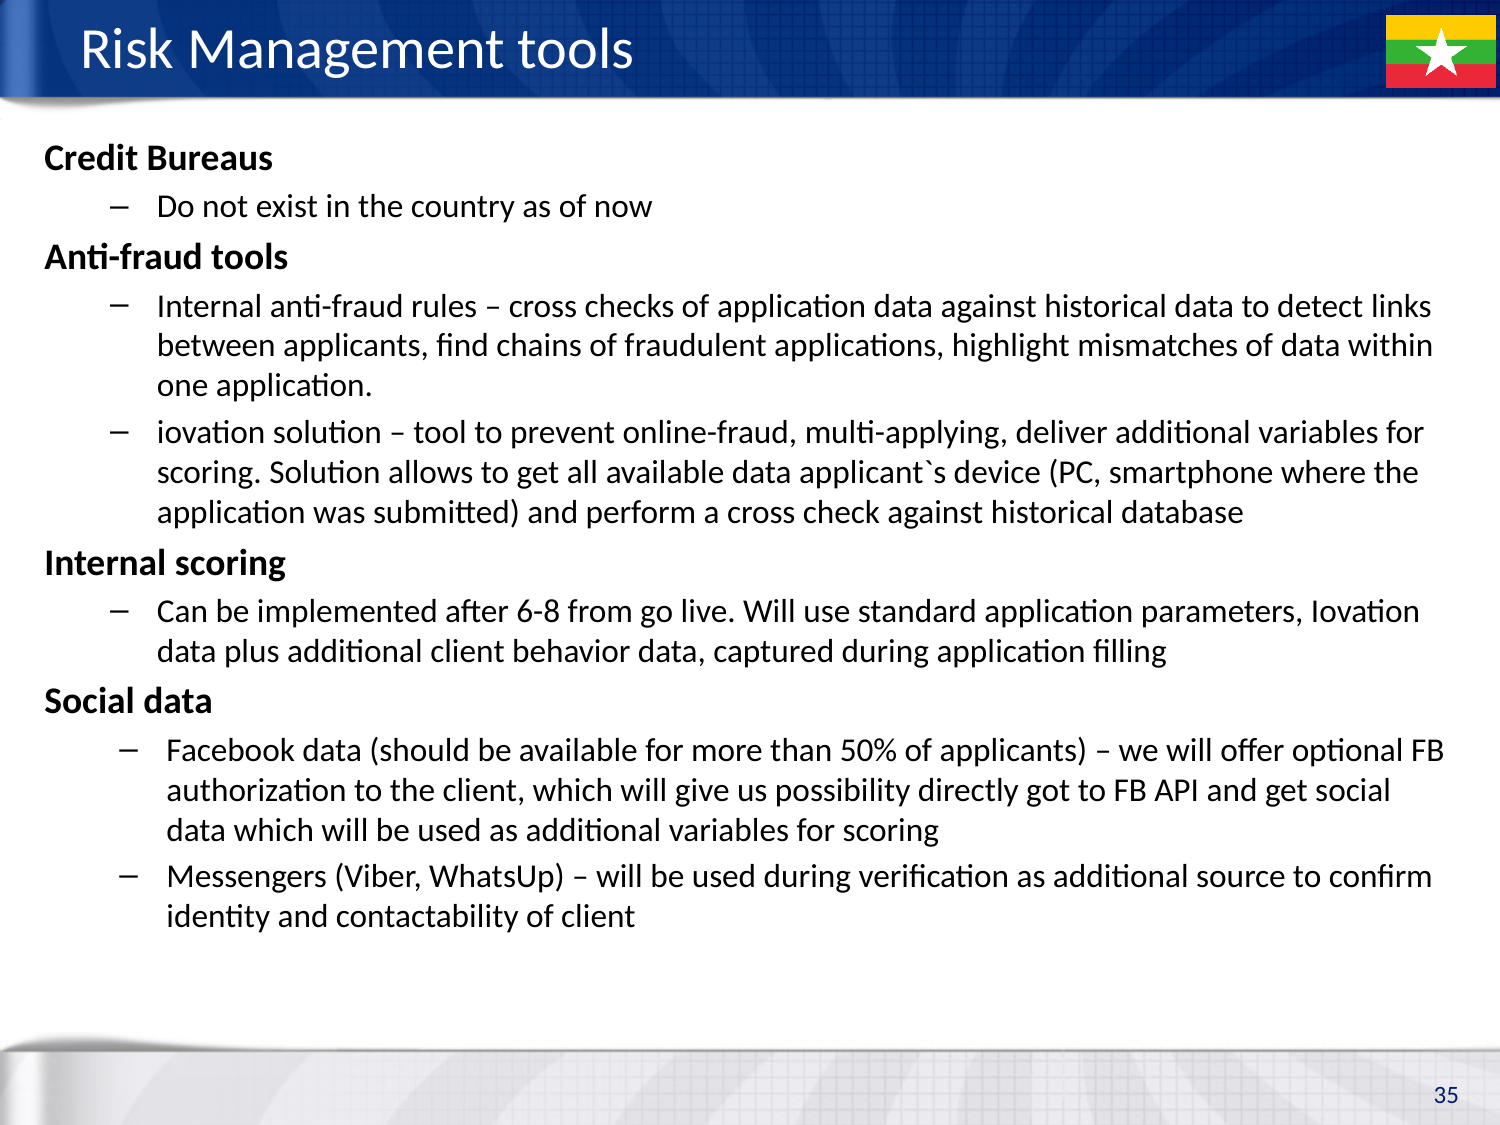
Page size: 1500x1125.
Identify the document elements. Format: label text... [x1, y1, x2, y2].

slide_number 35 [1356, 1090, 1475, 1117]
picture [0, 1032, 1500, 1125]
picture [0, 0, 1500, 120]
text_box [25, 1046, 1496, 1090]
list Credit Bureaus Do not exist in the country as of now Anti-fraud tools Internal anti-fraud rules – cross checks of application data against historical data to detect links between applicants, find chains of fraudulent applications, highlight mismatches of data within one application. iovation solution – tool to prevent online-fraud, multi-applying, deliver additional variables for scoring. Solution allows to get all available data applicant`s device (PC, smartphone where the application was submitted) and perform a cross check against historical database Internal scoring Can be implemented after 6-8 from go live. Will use standard application parameters, Iovation data plus additional client behavior data, captured during application filling Social data Facebook data (should be available for more than 50% of applicants) – we will offer optional FB authorization to the client, which will give us possibility directly got to FB API and get social data which will be used as additional variables for scoring Messengers (Viber, WhatsUp) – will be used during verification as additional source to confirm identity and contactability of client [29, 125, 1475, 1005]
title Risk Management tools [64, 19, 1404, 71]
